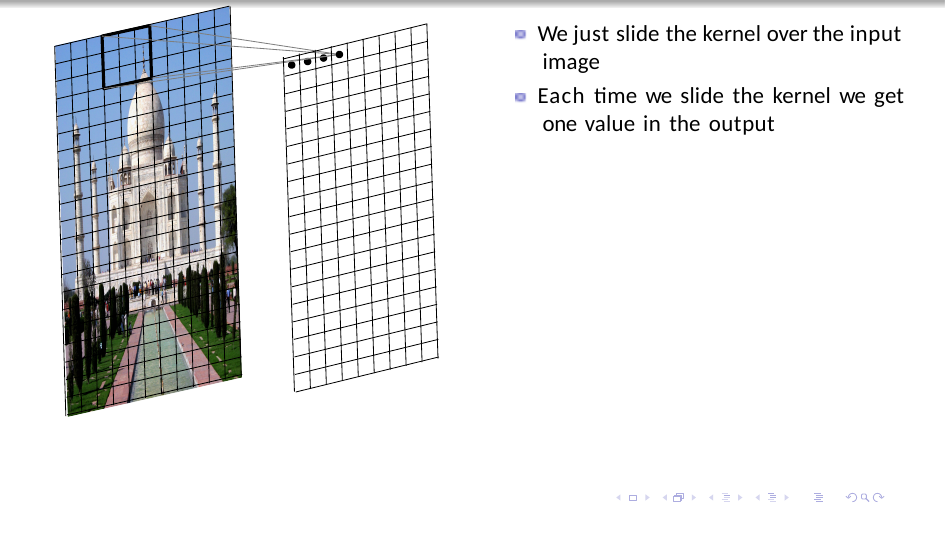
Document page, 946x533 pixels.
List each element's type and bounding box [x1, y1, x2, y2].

text_box [0, 0, 946, 417]
